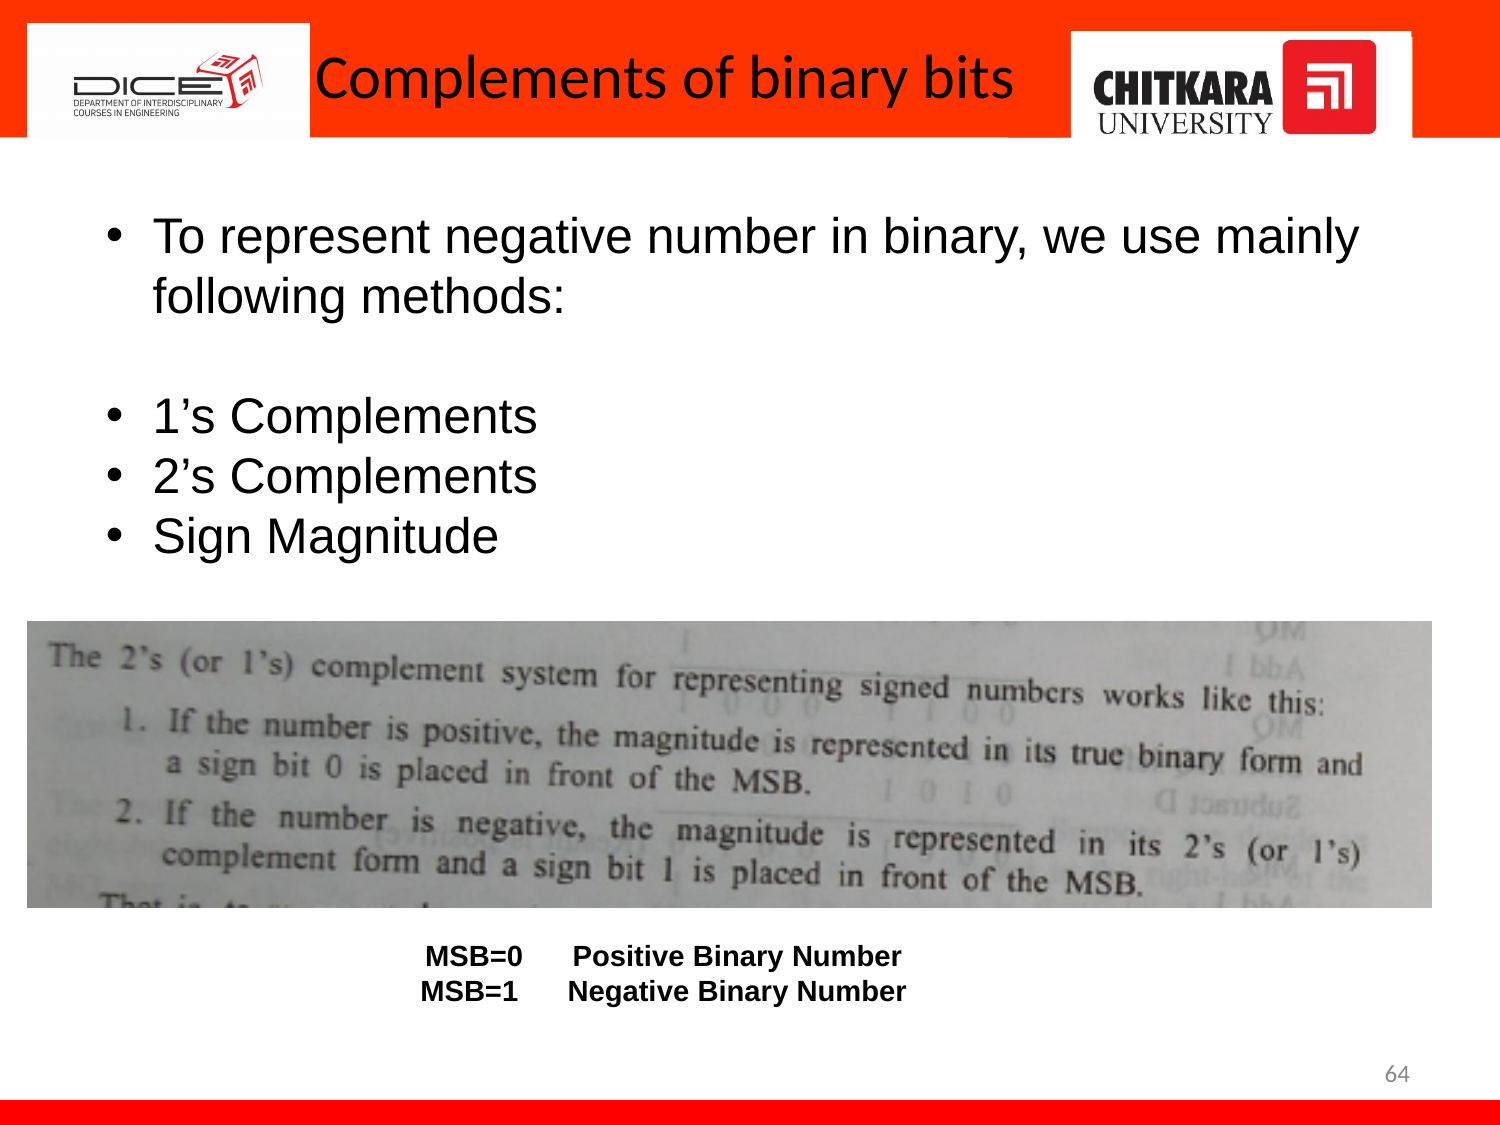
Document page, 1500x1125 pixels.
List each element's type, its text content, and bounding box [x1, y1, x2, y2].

picture [27, 621, 1432, 908]
text_box MSB=0 Positive Binary Number MSB=1 Negative Binary Number [159, 929, 1168, 1015]
title Complements of binary bits [134, 4, 1198, 143]
text_box To represent negative number in binary, we use mainly following methods: 1’s Complements 2’s Complements Sign Magnitude [91, 196, 1405, 572]
slide_number 64 [1074, 1042, 1425, 1103]
picture [1198, 37, 1391, 138]
picture [27, 23, 310, 143]
